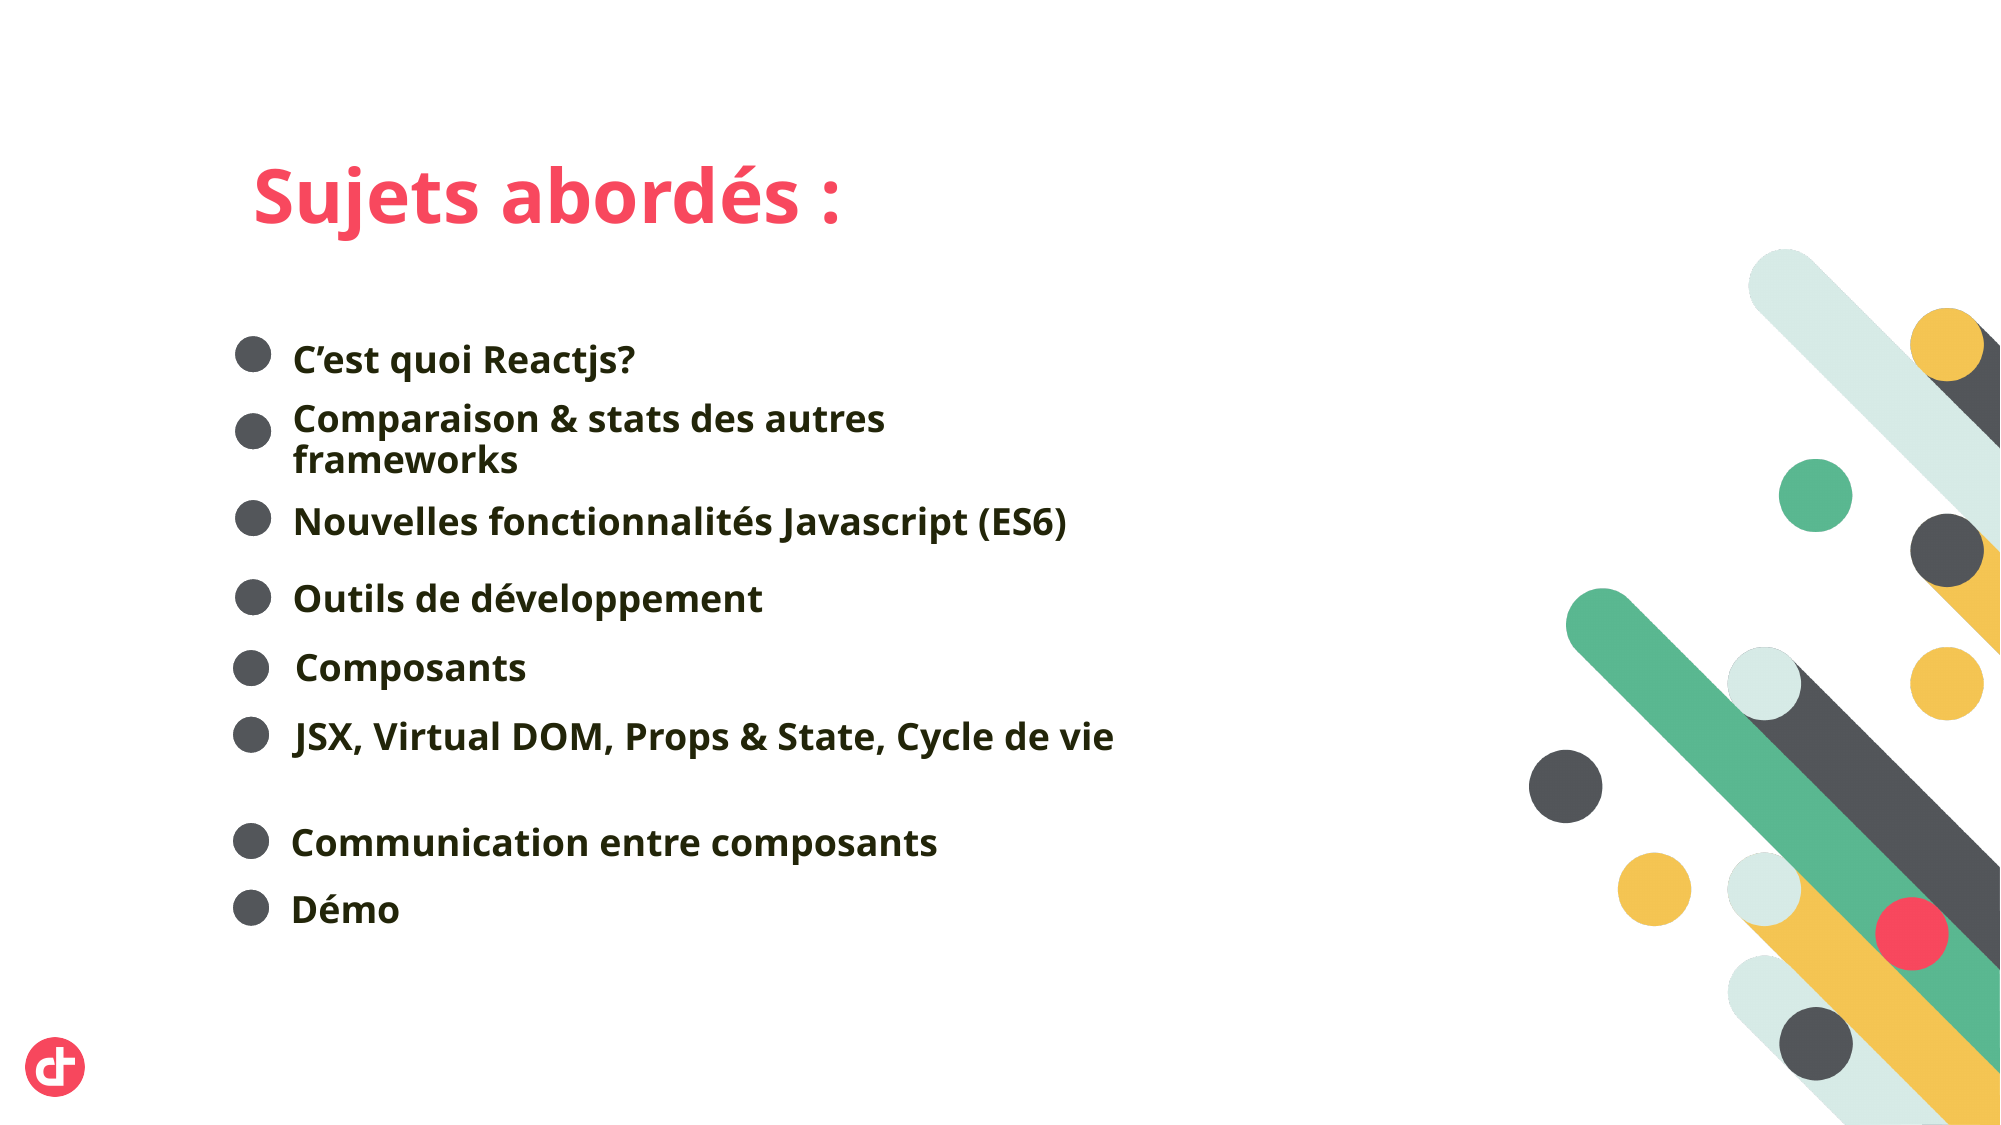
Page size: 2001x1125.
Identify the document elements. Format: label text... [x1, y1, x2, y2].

list Sujets abordés : [253, 159, 1082, 241]
picture [1529, 249, 2000, 1125]
list Nouvelles fonctionnalités Javascript (ES6) [292, 503, 1121, 545]
list Outils de développement [292, 580, 1121, 622]
text_box [229, 819, 273, 863]
text_box [229, 886, 273, 930]
list Communication entre composants [290, 824, 1119, 865]
text_box [229, 646, 273, 690]
list JSX, Virtual DOM, Props & State, Cycle de vie [294, 717, 1124, 800]
list C’est quoi Reactjs? [292, 341, 1121, 382]
list Composants [294, 649, 1124, 690]
text_box [229, 713, 273, 757]
list Comparaison & stats des autres frameworks [292, 400, 1121, 483]
picture [25, 1037, 85, 1097]
text_box [231, 409, 275, 453]
text_box [231, 332, 275, 376]
text_box [231, 575, 275, 619]
list Démo [290, 890, 1119, 932]
text_box [231, 496, 275, 540]
